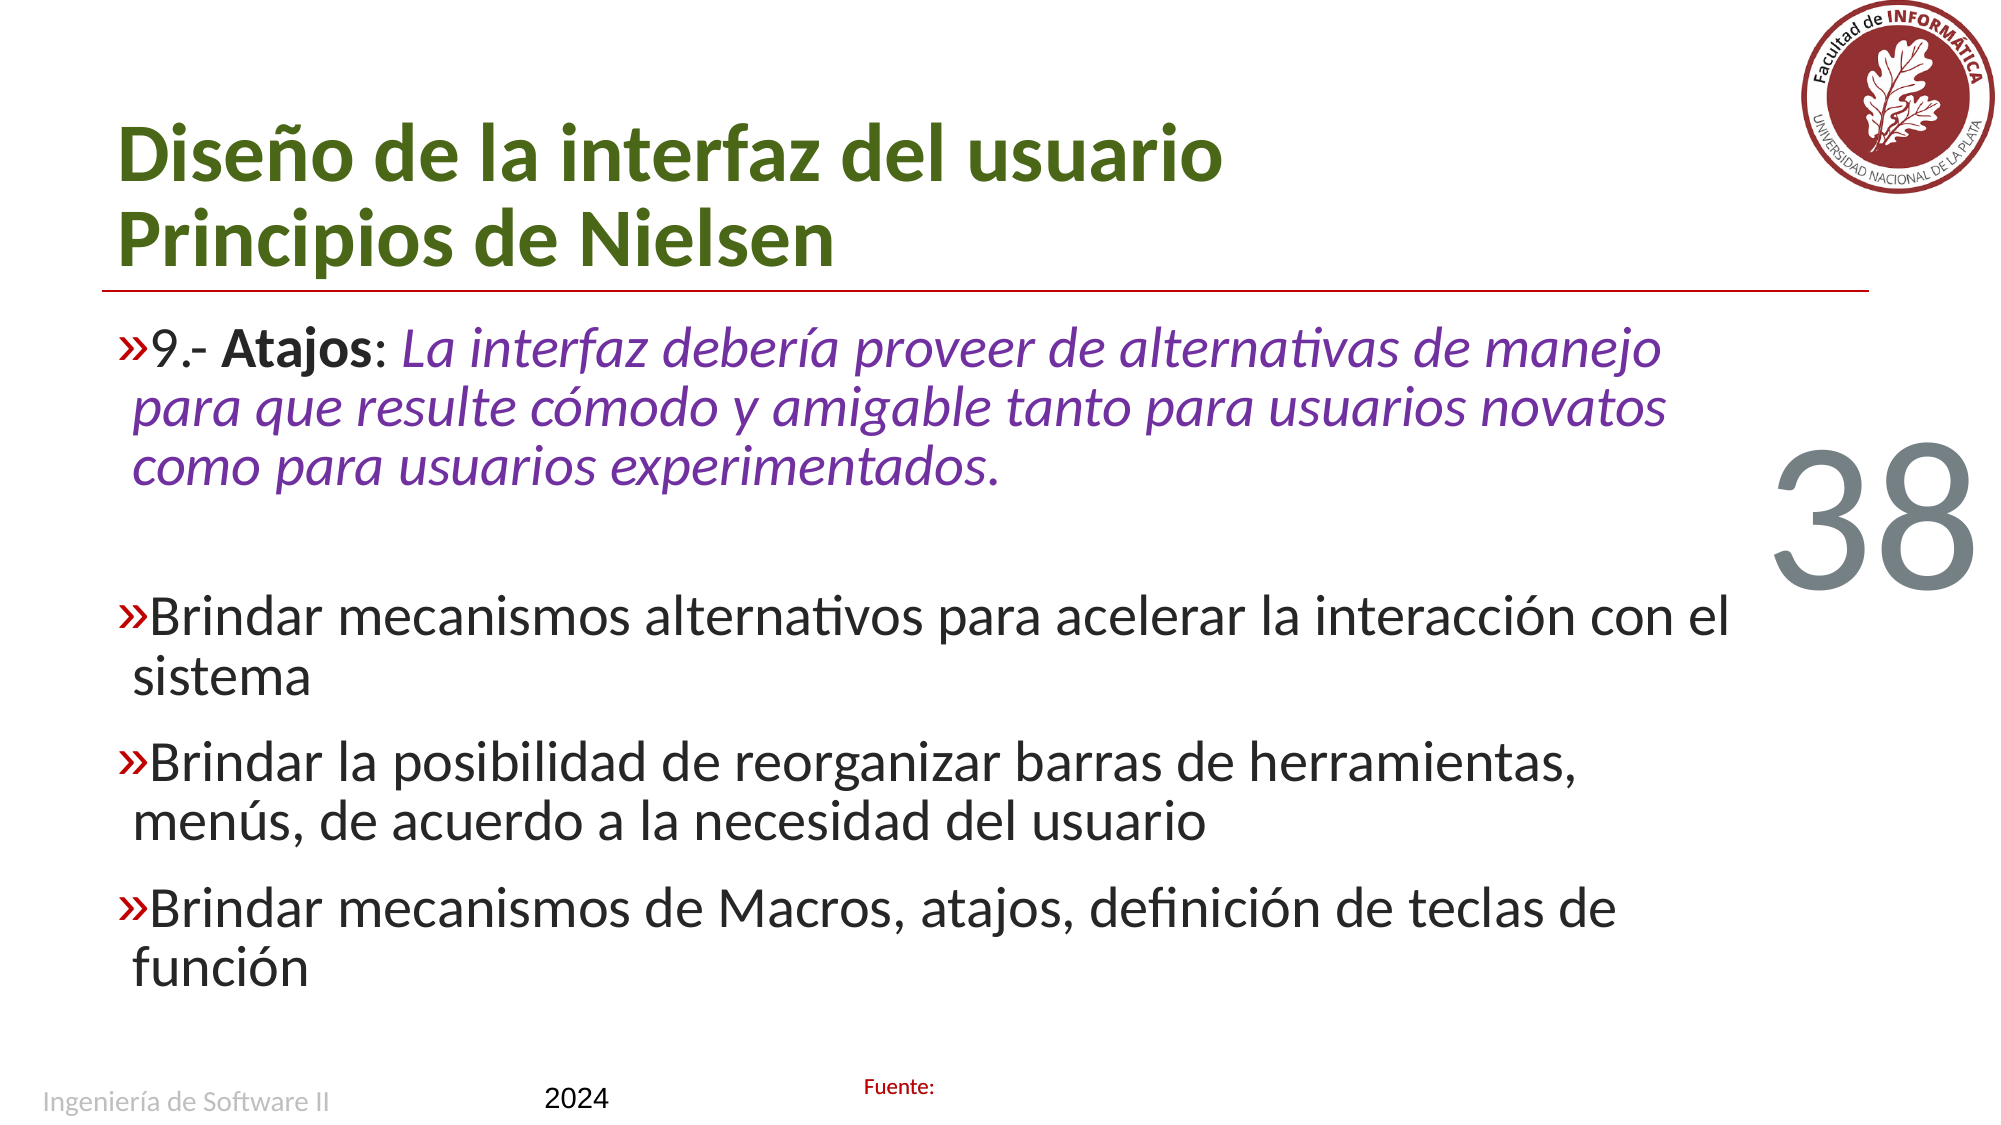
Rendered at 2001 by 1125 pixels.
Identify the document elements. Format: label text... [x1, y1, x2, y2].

list 9.- Atajos: La interfaz debería proveer de alternativas de manejo para que resulte cómodo y amigable tanto para usuarios novatos como para usuarios experimentados. Brindar mecanismos alternativos para acelerar la interacción con el sistema Brindar la posibilidad de reorganizar barras de herramientas, menús, de acuerdo a la necesidad del usuario Brindar mecanismos de Macros, atajos, definición de teclas de función [102, 312, 1748, 1047]
picture [1801, 0, 2000, 195]
slide_number 38 [1748, 467, 1998, 640]
title Diseño de la interfaz del usuario Principios de Nielsen [102, 105, 1747, 291]
footer Ingeniería de Software II [27, 1075, 382, 1111]
